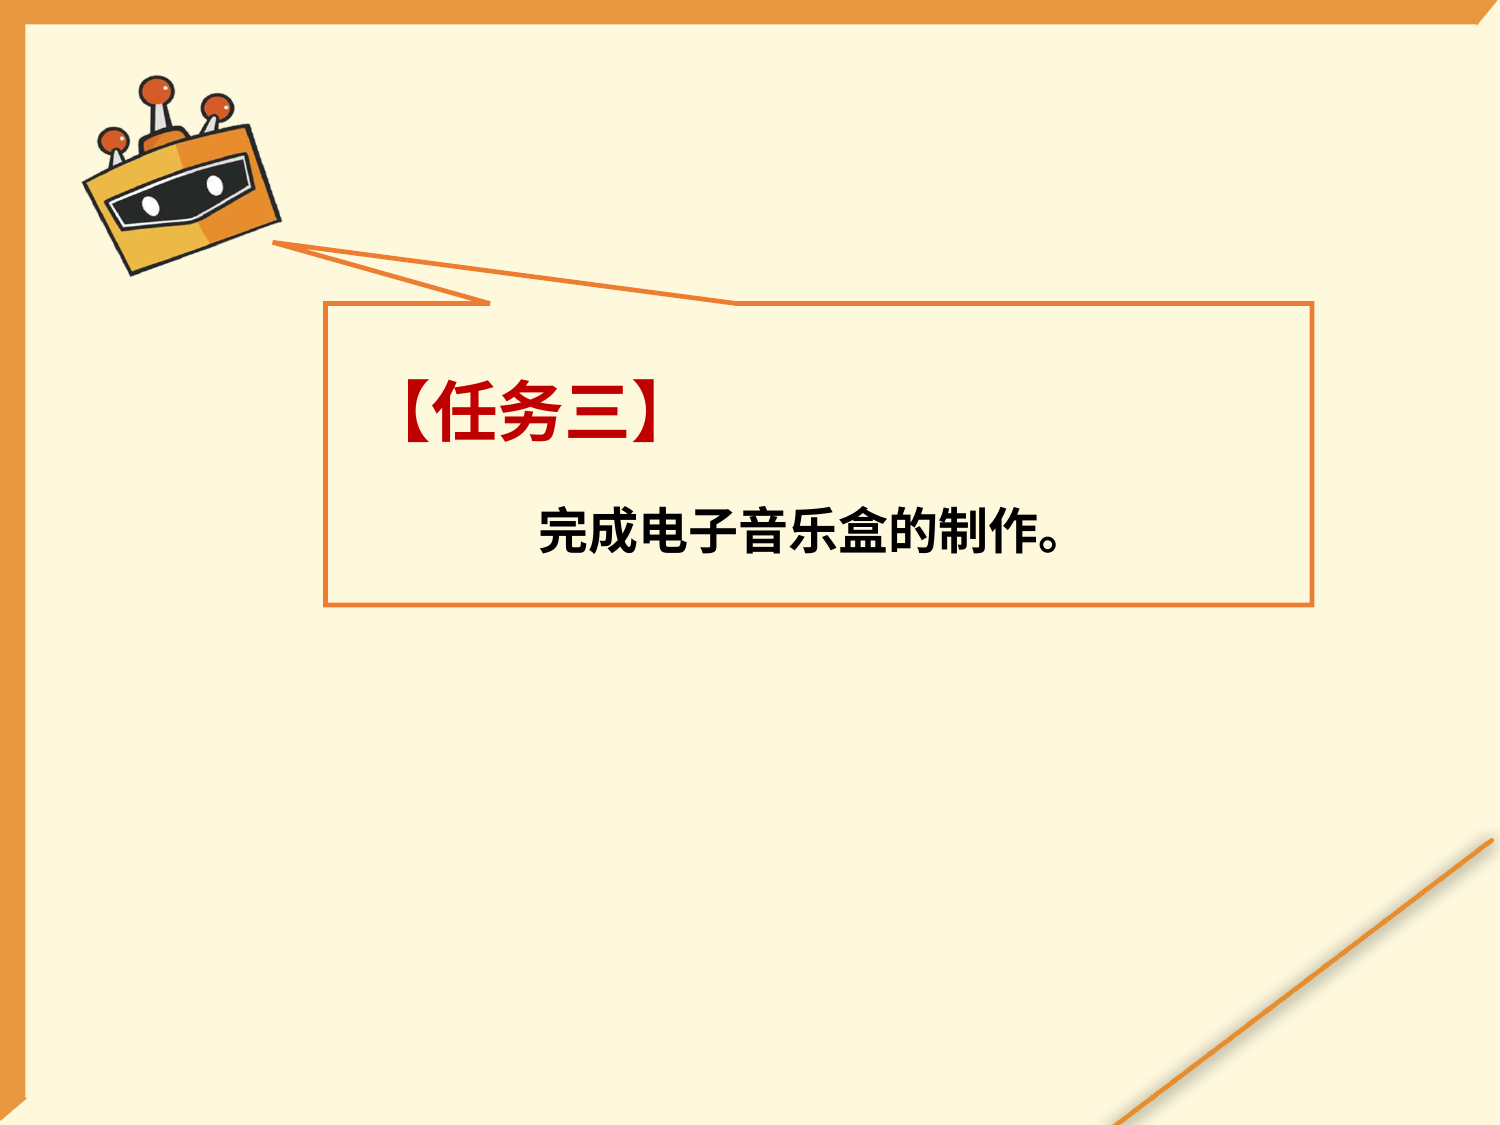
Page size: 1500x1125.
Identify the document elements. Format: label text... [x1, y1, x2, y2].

picture [0, 0, 1500, 1125]
text_box 【任务三】 [349, 322, 714, 458]
text_box [272, 241, 1314, 607]
text_box 完成电子音乐盒的制作。 [466, 462, 1103, 568]
